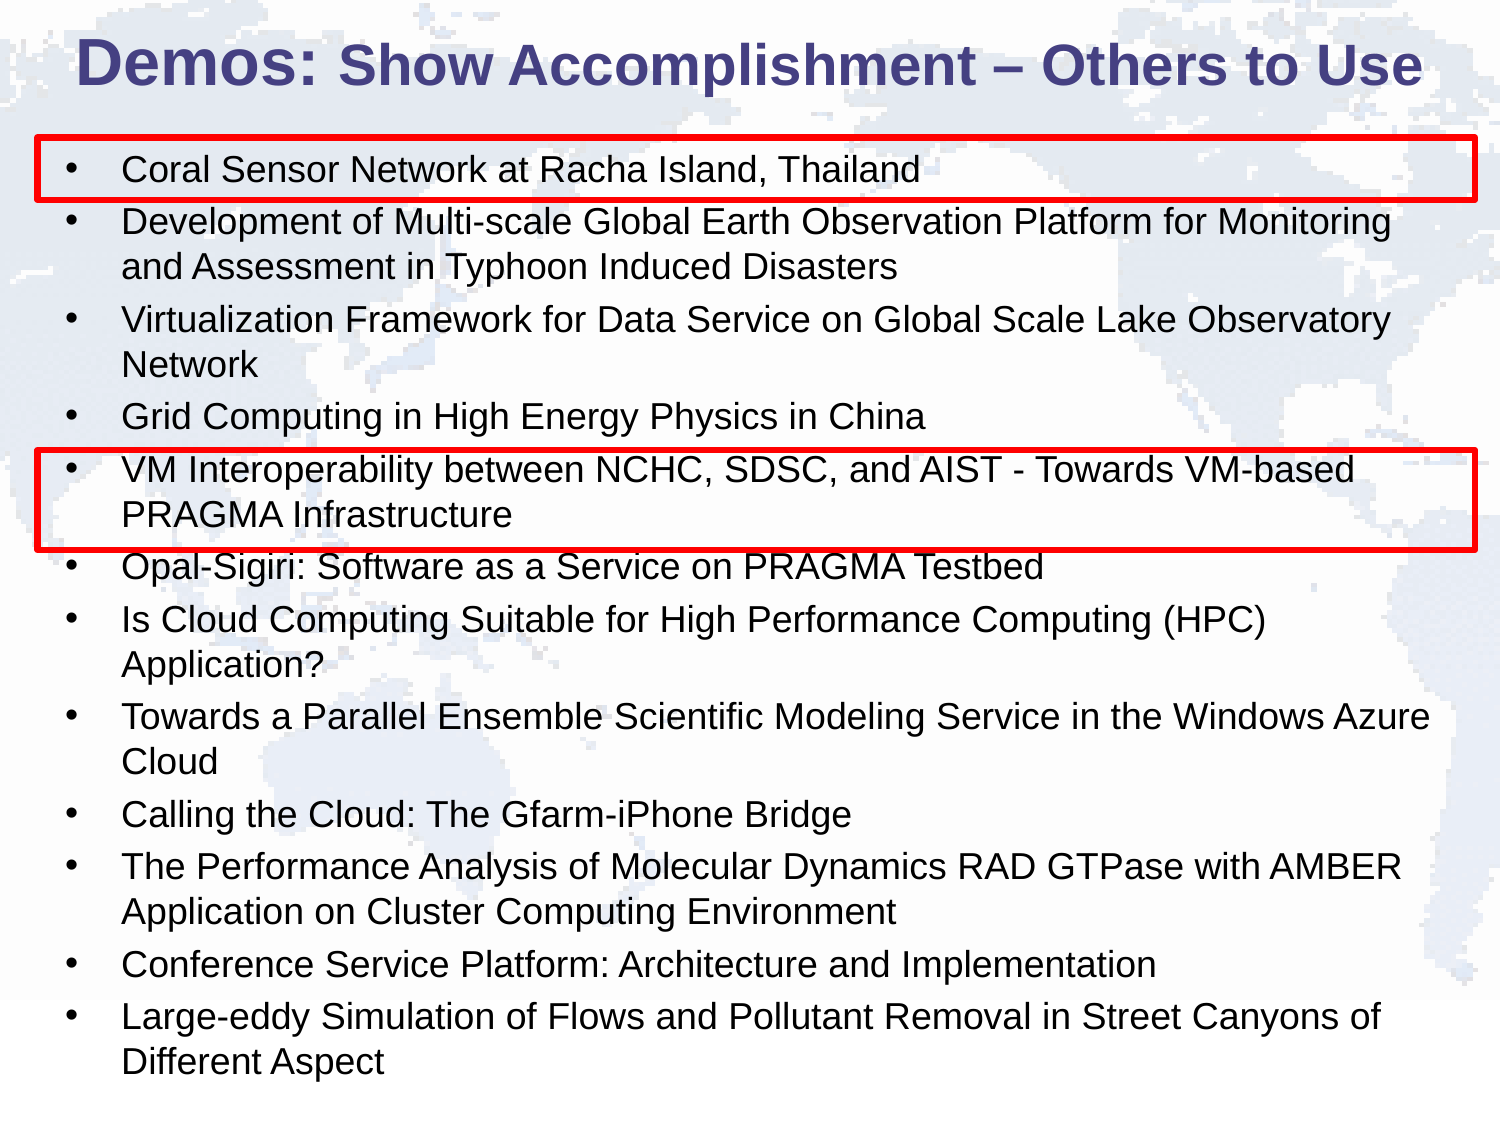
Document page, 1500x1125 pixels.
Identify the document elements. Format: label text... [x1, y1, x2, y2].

title Demos: Show Accomplishment – Others to Use [24, 0, 1476, 118]
text_box [35, 448, 1477, 552]
list Coral Sensor Network at Racha Island, Thailand Development of Multi-scale Global Earth Observation Platform for Monitoring and Assessment in Typhoon Induced Disasters Virtualization Framework for Data Service on Global Scale Lake Observatory Network Grid Computing in High Energy Physics in China VM Interoperability between NCHC, SDSC, and AIST - Towards VM-based PRAGMA Infrastructure Opal-Sigiri: Software as a Service on PRAGMA Testbed Is Cloud Computing Suitable for High Performance Computing (HPC) Application? Towards a Parallel Ensemble Scientific Modeling Service in the Windows Azure Cloud Calling the Cloud: The Gfarm-iPhone Bridge The Performance Analysis of Molecular Dynamics RAD GTPase with AMBER Application on Cluster Computing Environment Conference Service Platform: Architecture and Implementation Large-eddy Simulation of Flows and Pollutant Removal in Street Canyons of Different Aspect [49, 552, 1451, 1088]
picture [0, 0, 1500, 1000]
text_box [35, 135, 1477, 202]
list Coral Sensor Network at Racha Island, Thailand Development of Multi-scale Global Earth Observation Platform for Monitoring and Assessment in Typhoon Induced Disasters Virtualization Framework for Data Service on Global Scale Lake Observatory Network Grid Computing in High Energy Physics in China VM Interoperability between NCHC, SDSC, and AIST - Towards VM-based PRAGMA Infrastructure Opal-Sigiri: Software as a Service on PRAGMA Testbed Is Cloud Computing Suitable for High Performance Computing (HPC) Application? Towards a Parallel Ensemble Scientific Modeling Service in the Windows Azure Cloud Calling the Cloud: The Gfarm-iPhone Bridge The Performance Analysis of Molecular Dynamics RAD GTPase with AMBER Application on Cluster Computing Environment Conference Service Platform: Architecture and Implementation Large-eddy Simulation of Flows and Pollutant Removal in Street Canyons of Different Aspect [49, 202, 1451, 448]
